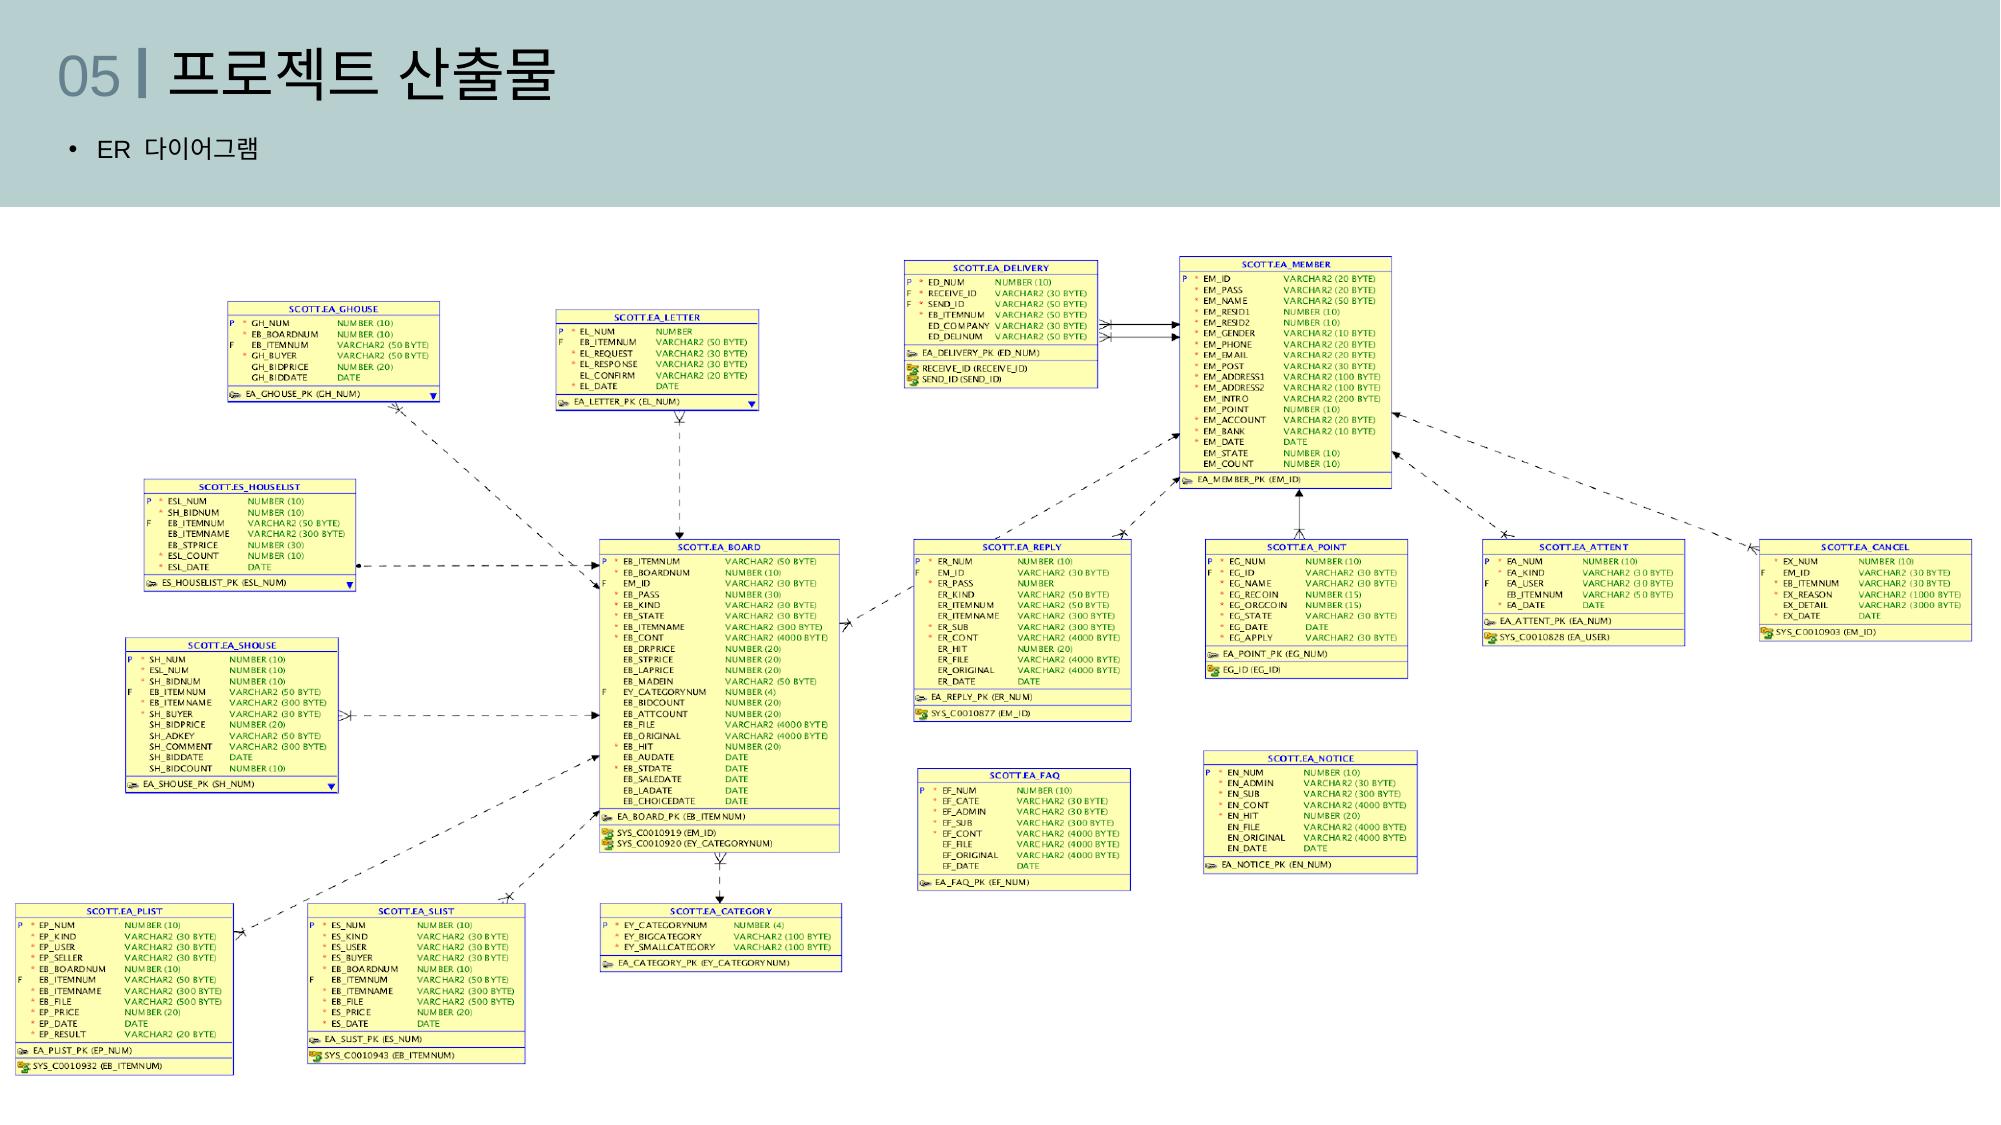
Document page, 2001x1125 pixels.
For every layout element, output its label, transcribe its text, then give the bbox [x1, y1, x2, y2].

text_box ER 다이어그램 [53, 126, 571, 172]
text_box 프로젝트 산출물 [152, 30, 776, 116]
text_box [0, 0, 2000, 204]
text_box [138, 47, 146, 99]
picture [0, 207, 2000, 1125]
text_box 05 [41, 30, 152, 116]
